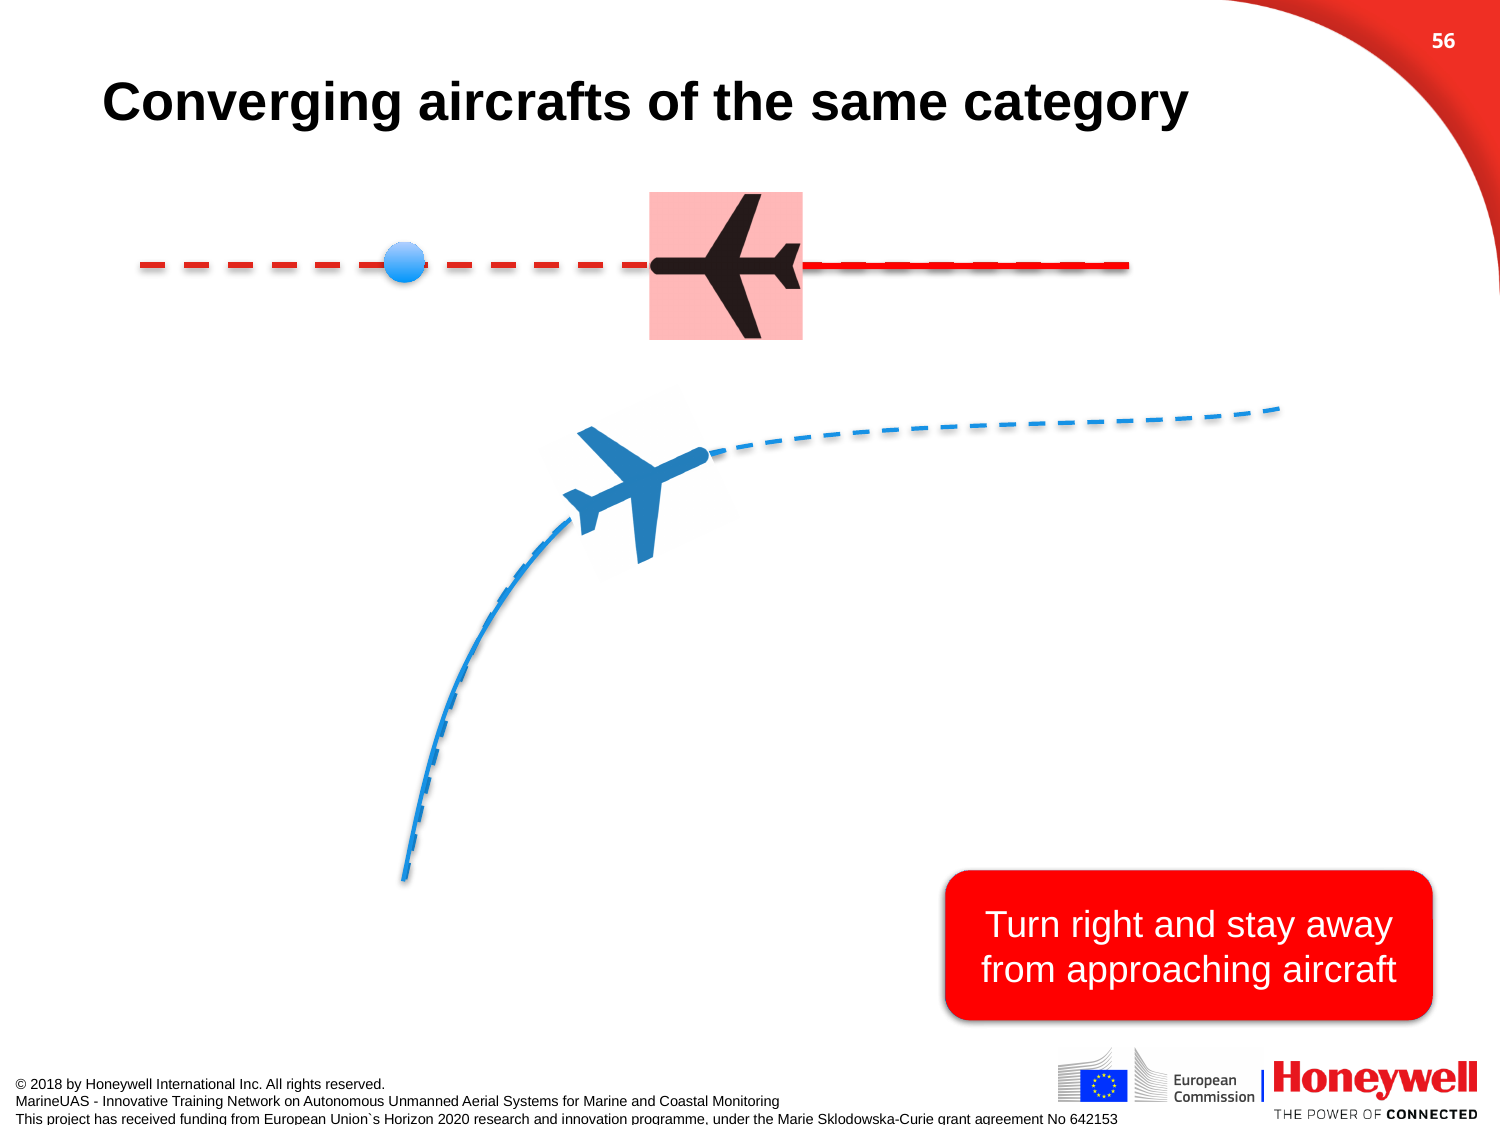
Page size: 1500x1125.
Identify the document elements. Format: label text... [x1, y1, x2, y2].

text_box [400, 526, 637, 882]
picture [1058, 1047, 1264, 1102]
picture [652, 189, 800, 343]
picture [1203, 0, 1500, 297]
text_box Turn right and stay away from approaching aircraft [945, 870, 1433, 1021]
text_box [416, 406, 1281, 874]
picture [565, 406, 713, 561]
text_box [384, 242, 425, 264]
text_box [387, 273, 422, 283]
picture [1274, 1061, 1477, 1119]
text_box [716, 448, 727, 464]
title Converging aircrafts of the same category [86, 58, 1347, 141]
slide_number 55 [1416, 0, 1500, 83]
